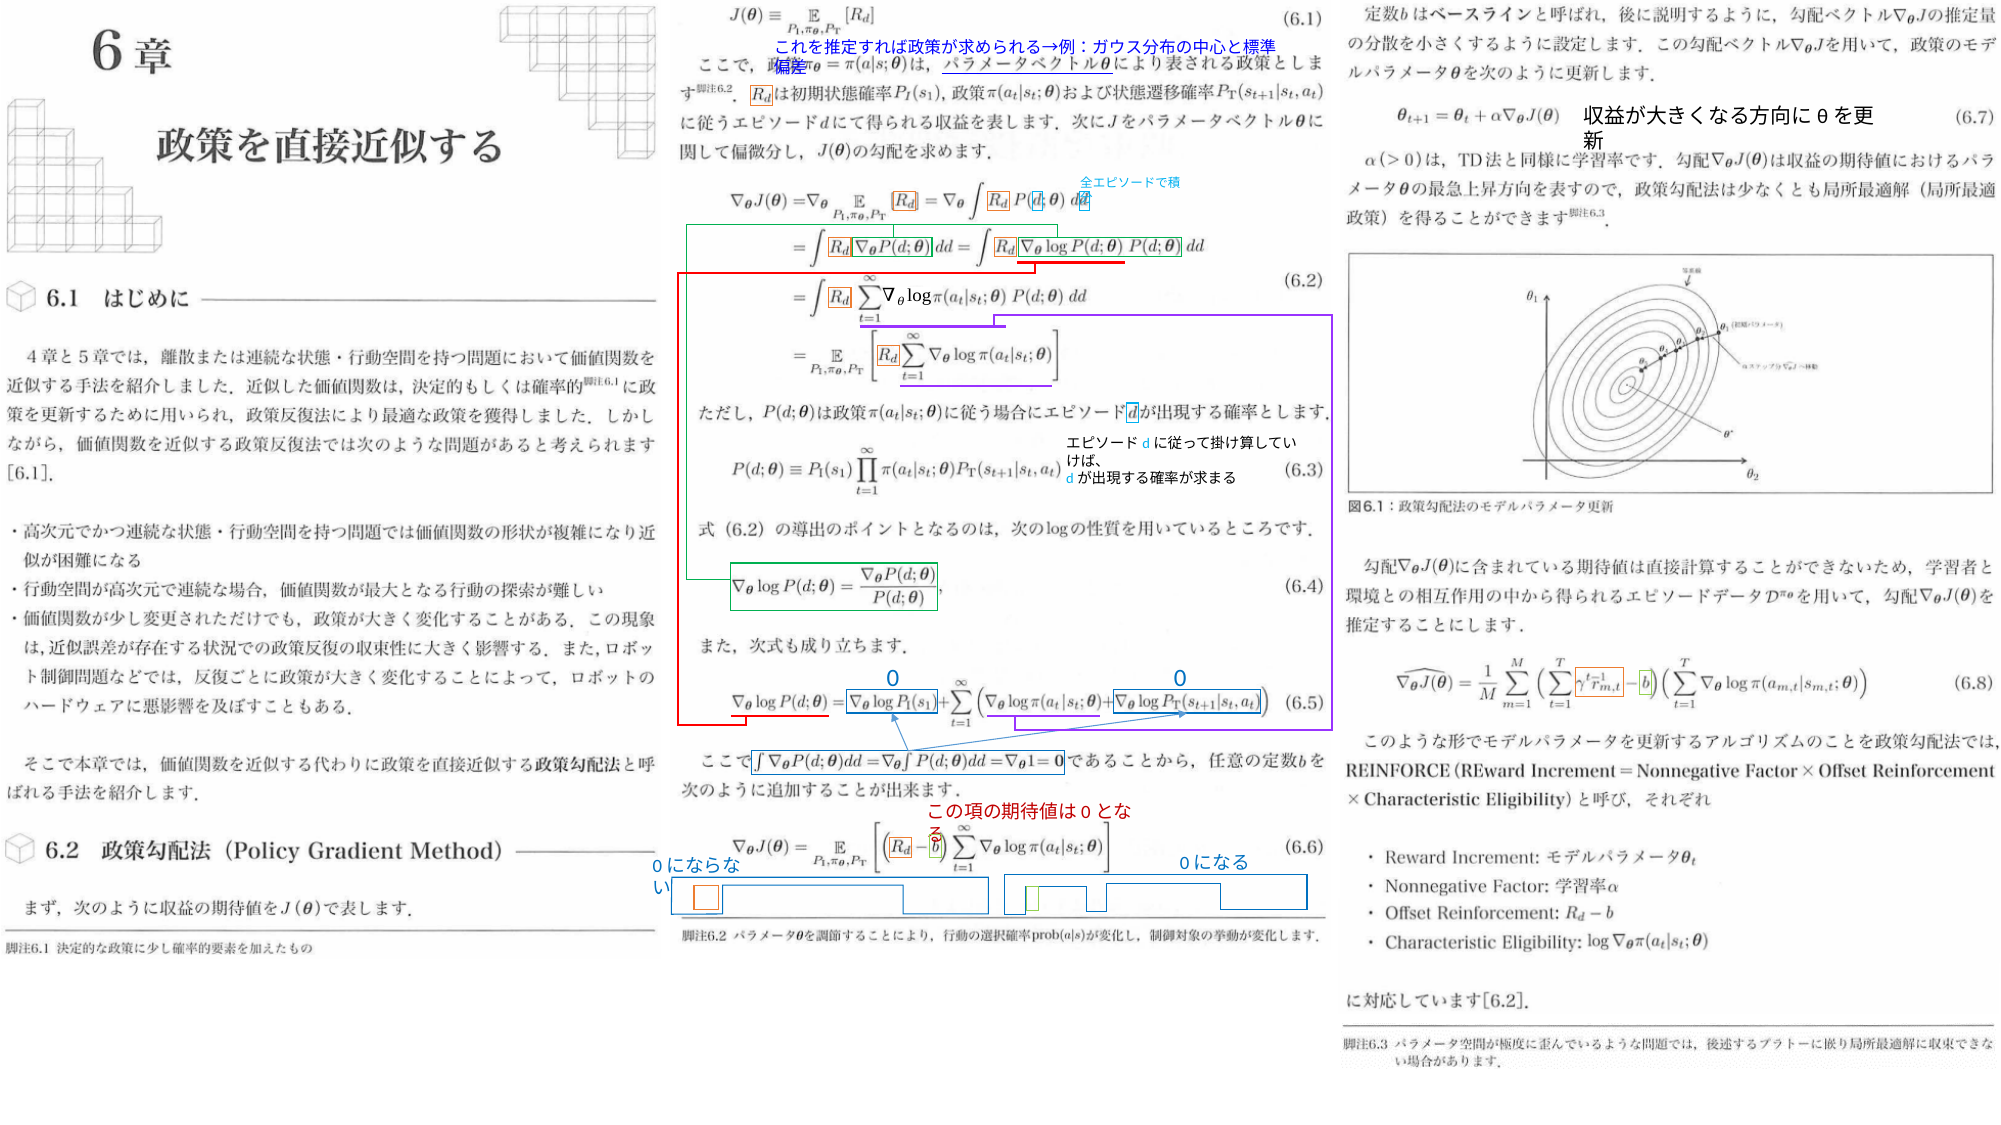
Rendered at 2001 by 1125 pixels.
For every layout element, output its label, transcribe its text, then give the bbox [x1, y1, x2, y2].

picture [0, 0, 661, 960]
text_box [891, 713, 908, 751]
picture [1338, 1022, 1999, 1069]
text_box 0にならない [661, 846, 670, 906]
picture [670, 0, 1331, 950]
picture [1338, 0, 2000, 1014]
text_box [908, 713, 1188, 751]
